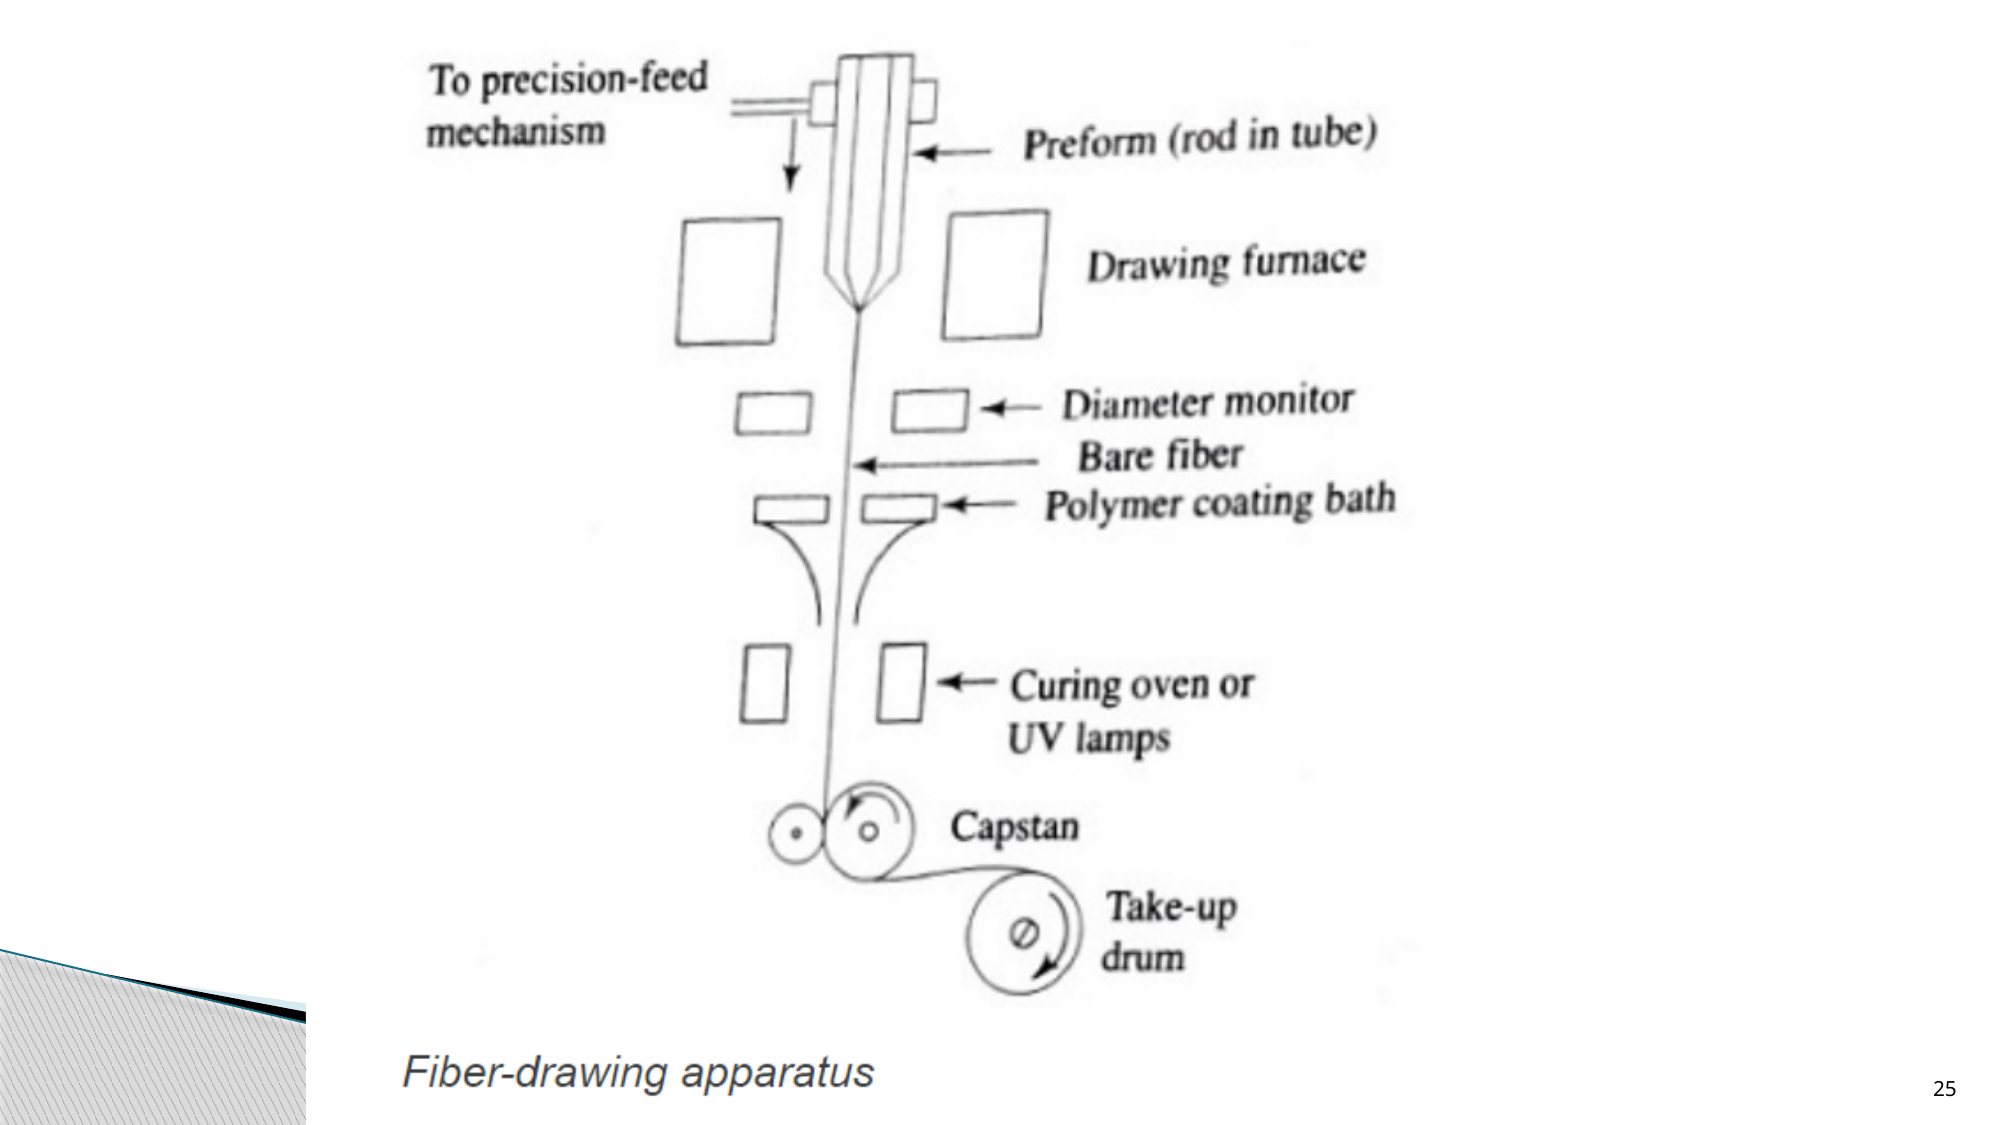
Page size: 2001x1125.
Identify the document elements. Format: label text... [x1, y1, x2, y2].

slide_number 25 [1891, 1051, 1972, 1112]
picture [305, 0, 1498, 1125]
